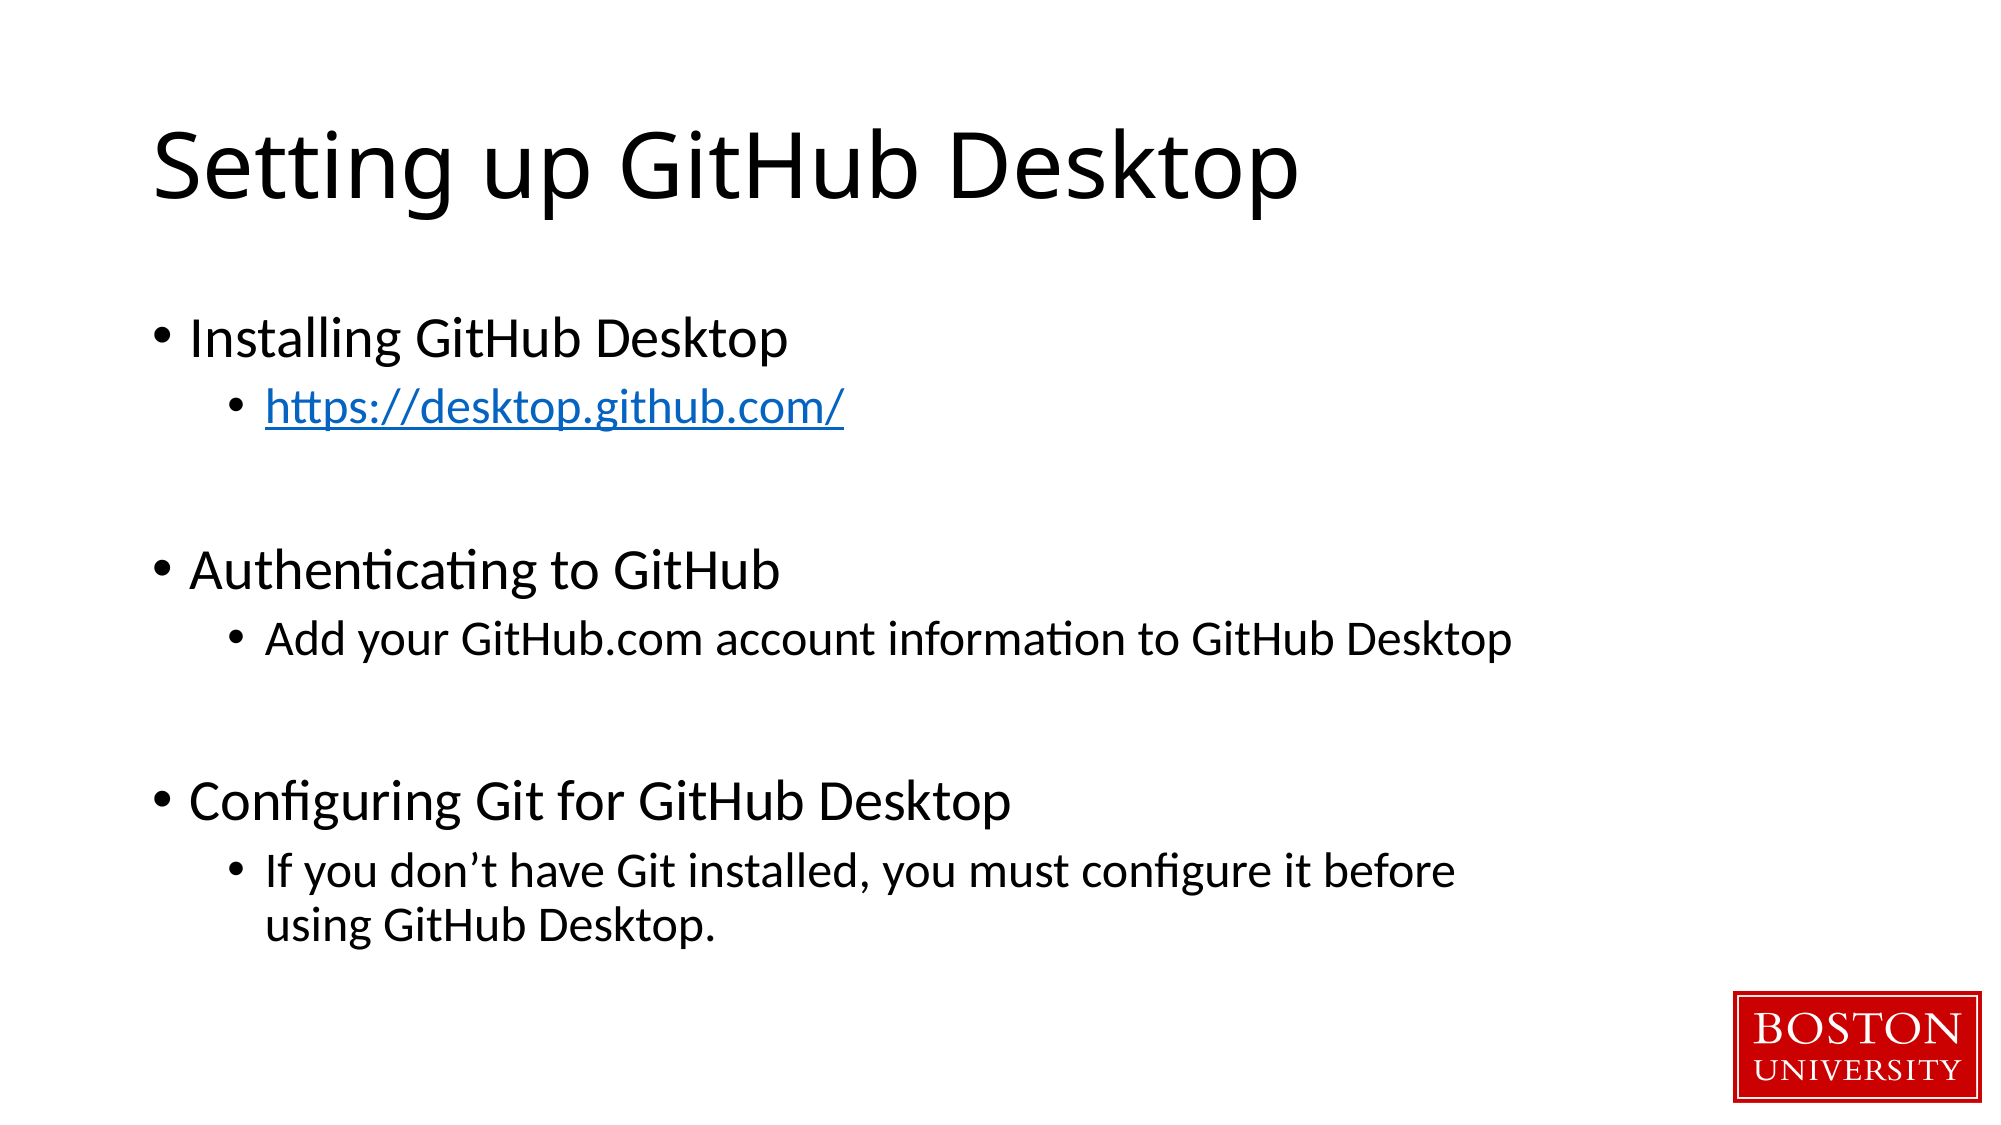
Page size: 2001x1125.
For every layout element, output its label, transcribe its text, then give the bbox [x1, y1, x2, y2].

title Setting up GitHub Desktop [137, 59, 1863, 278]
picture [1733, 991, 1982, 1103]
list Installing GitHub Desktop https://desktop.github.com/ Authenticating to GitHub Add your GitHub.com account information to GitHub Desktop Configuring Git for GitHub Desktop If you don’t have Git installed, you must configure it before using GitHub Desktop. [137, 299, 1563, 1014]
